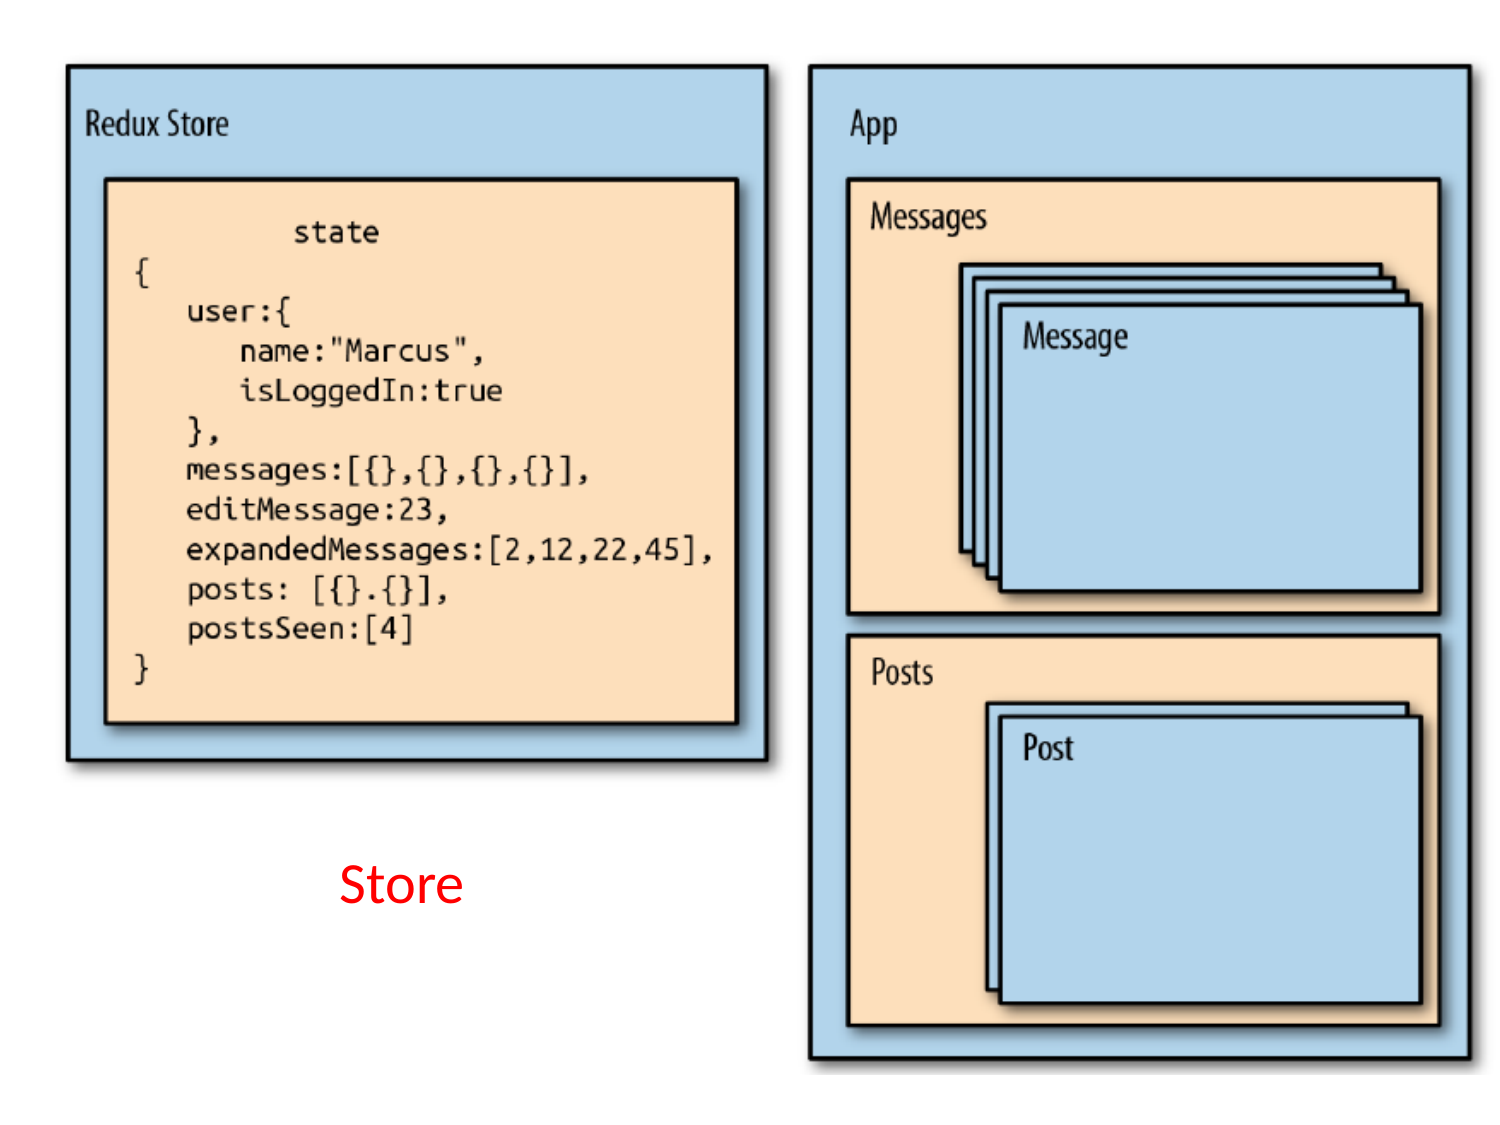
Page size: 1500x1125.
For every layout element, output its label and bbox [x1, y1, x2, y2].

picture [37, 49, 1500, 1076]
